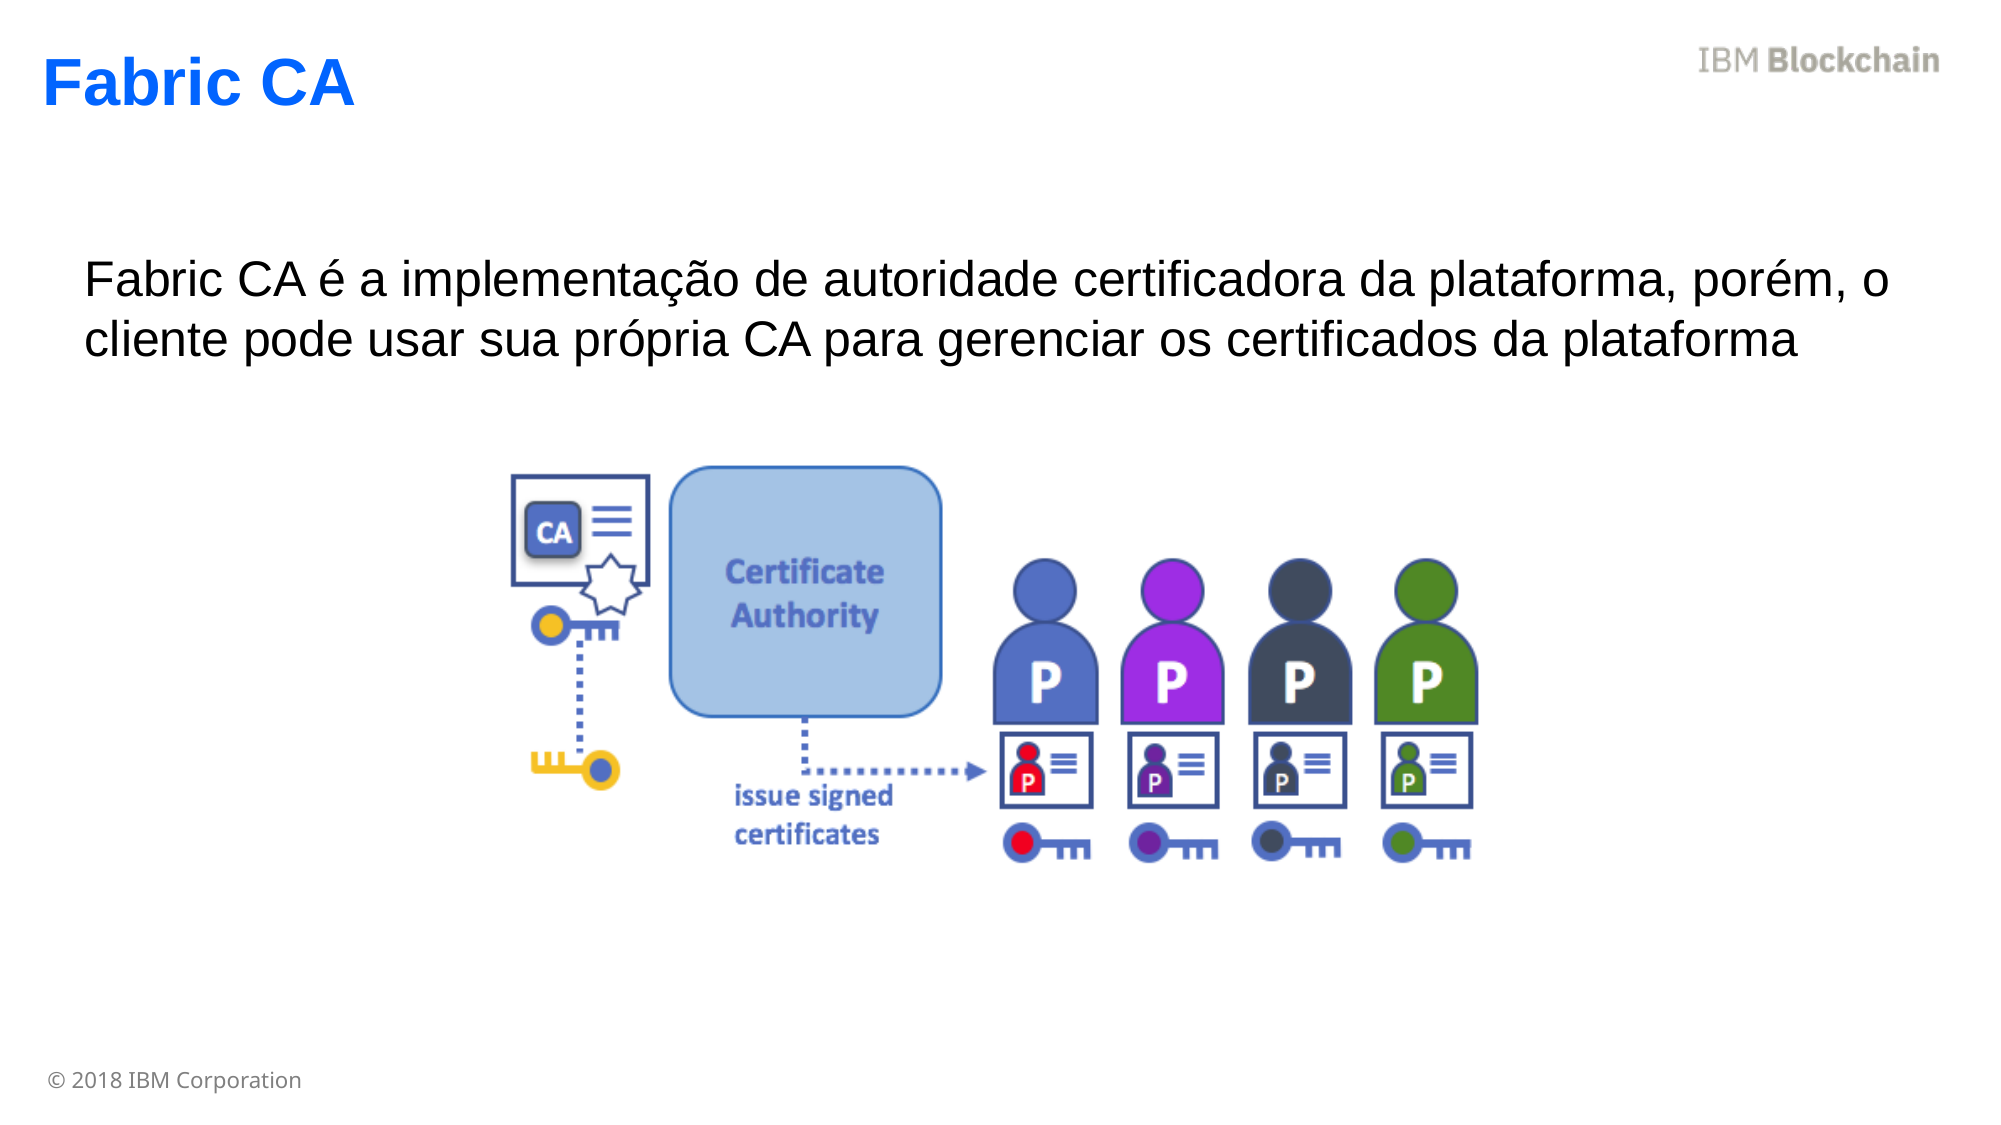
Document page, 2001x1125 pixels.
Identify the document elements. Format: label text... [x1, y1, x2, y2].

picture [1686, 38, 1952, 82]
picture [475, 428, 1525, 907]
list Fabric CA [27, 31, 1589, 157]
text_box Fabric CA é a implementação de autoridade certificadora da plataforma, porém, o cliente pode usar sua própria CA para gerenciar os certificados da plataforma [70, 239, 1925, 375]
